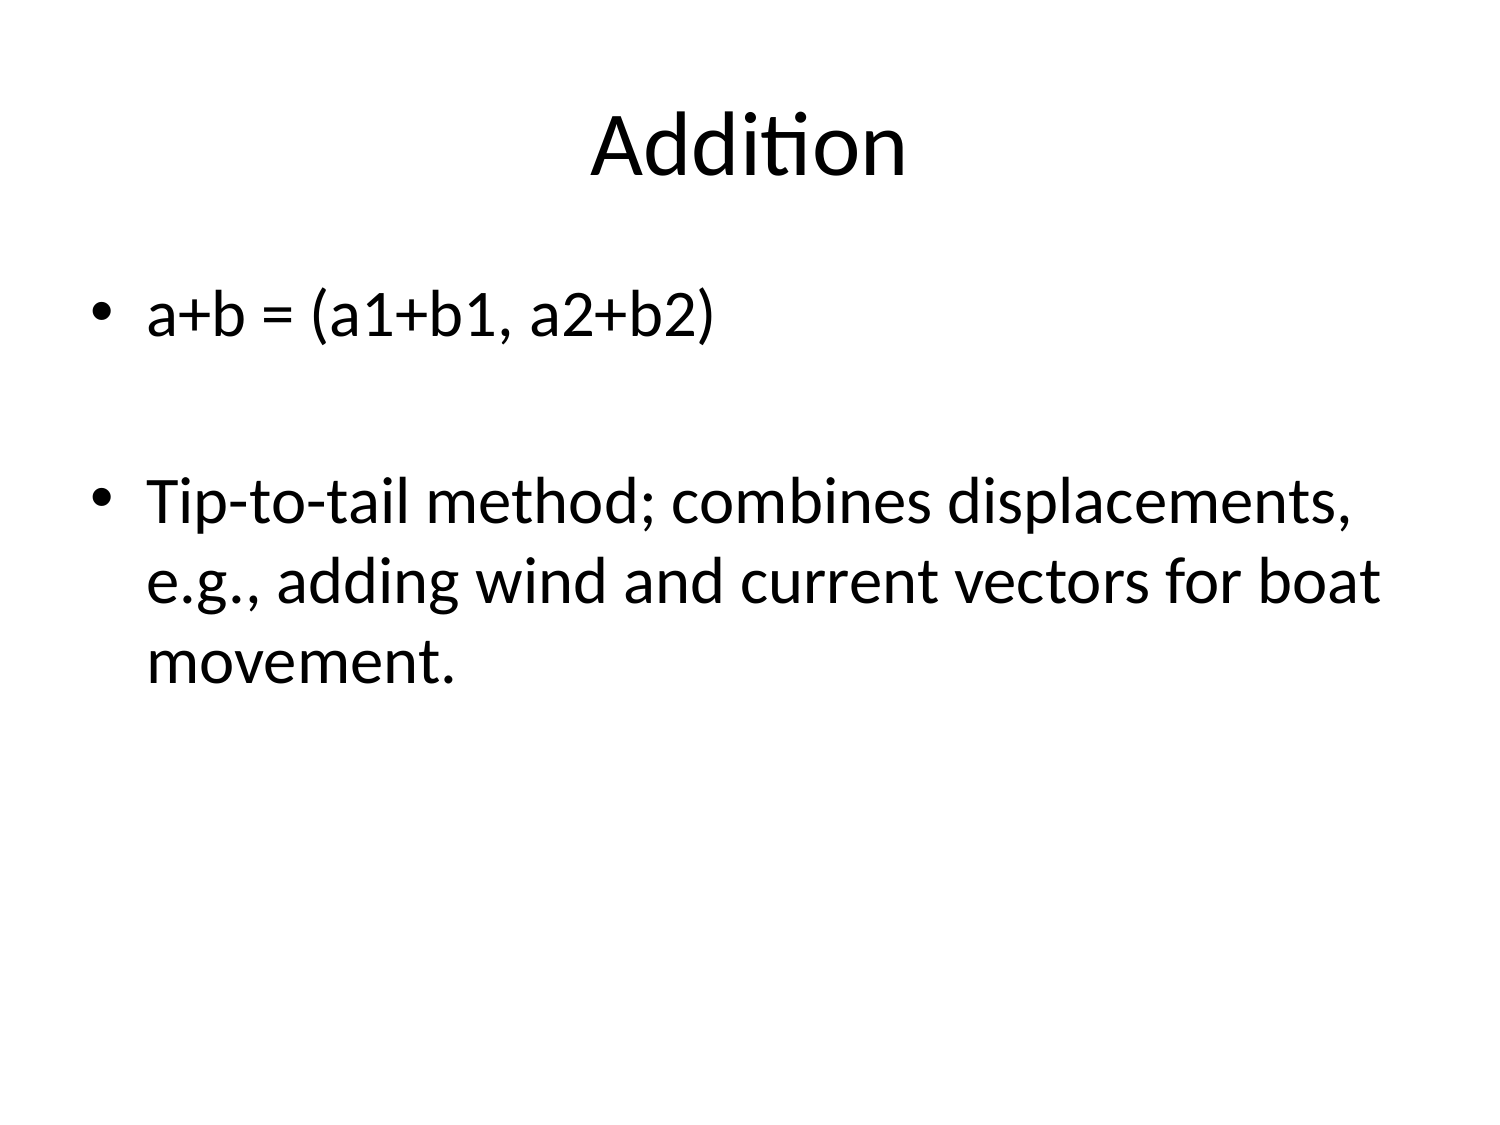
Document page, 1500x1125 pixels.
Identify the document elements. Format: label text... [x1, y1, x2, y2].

title Addition [75, 45, 1425, 233]
list a+b = (a1+b1, a2+b2) Tip-to-tail method; combines displacements, e.g., adding wind and current vectors for boat movement. [75, 262, 1425, 1005]
